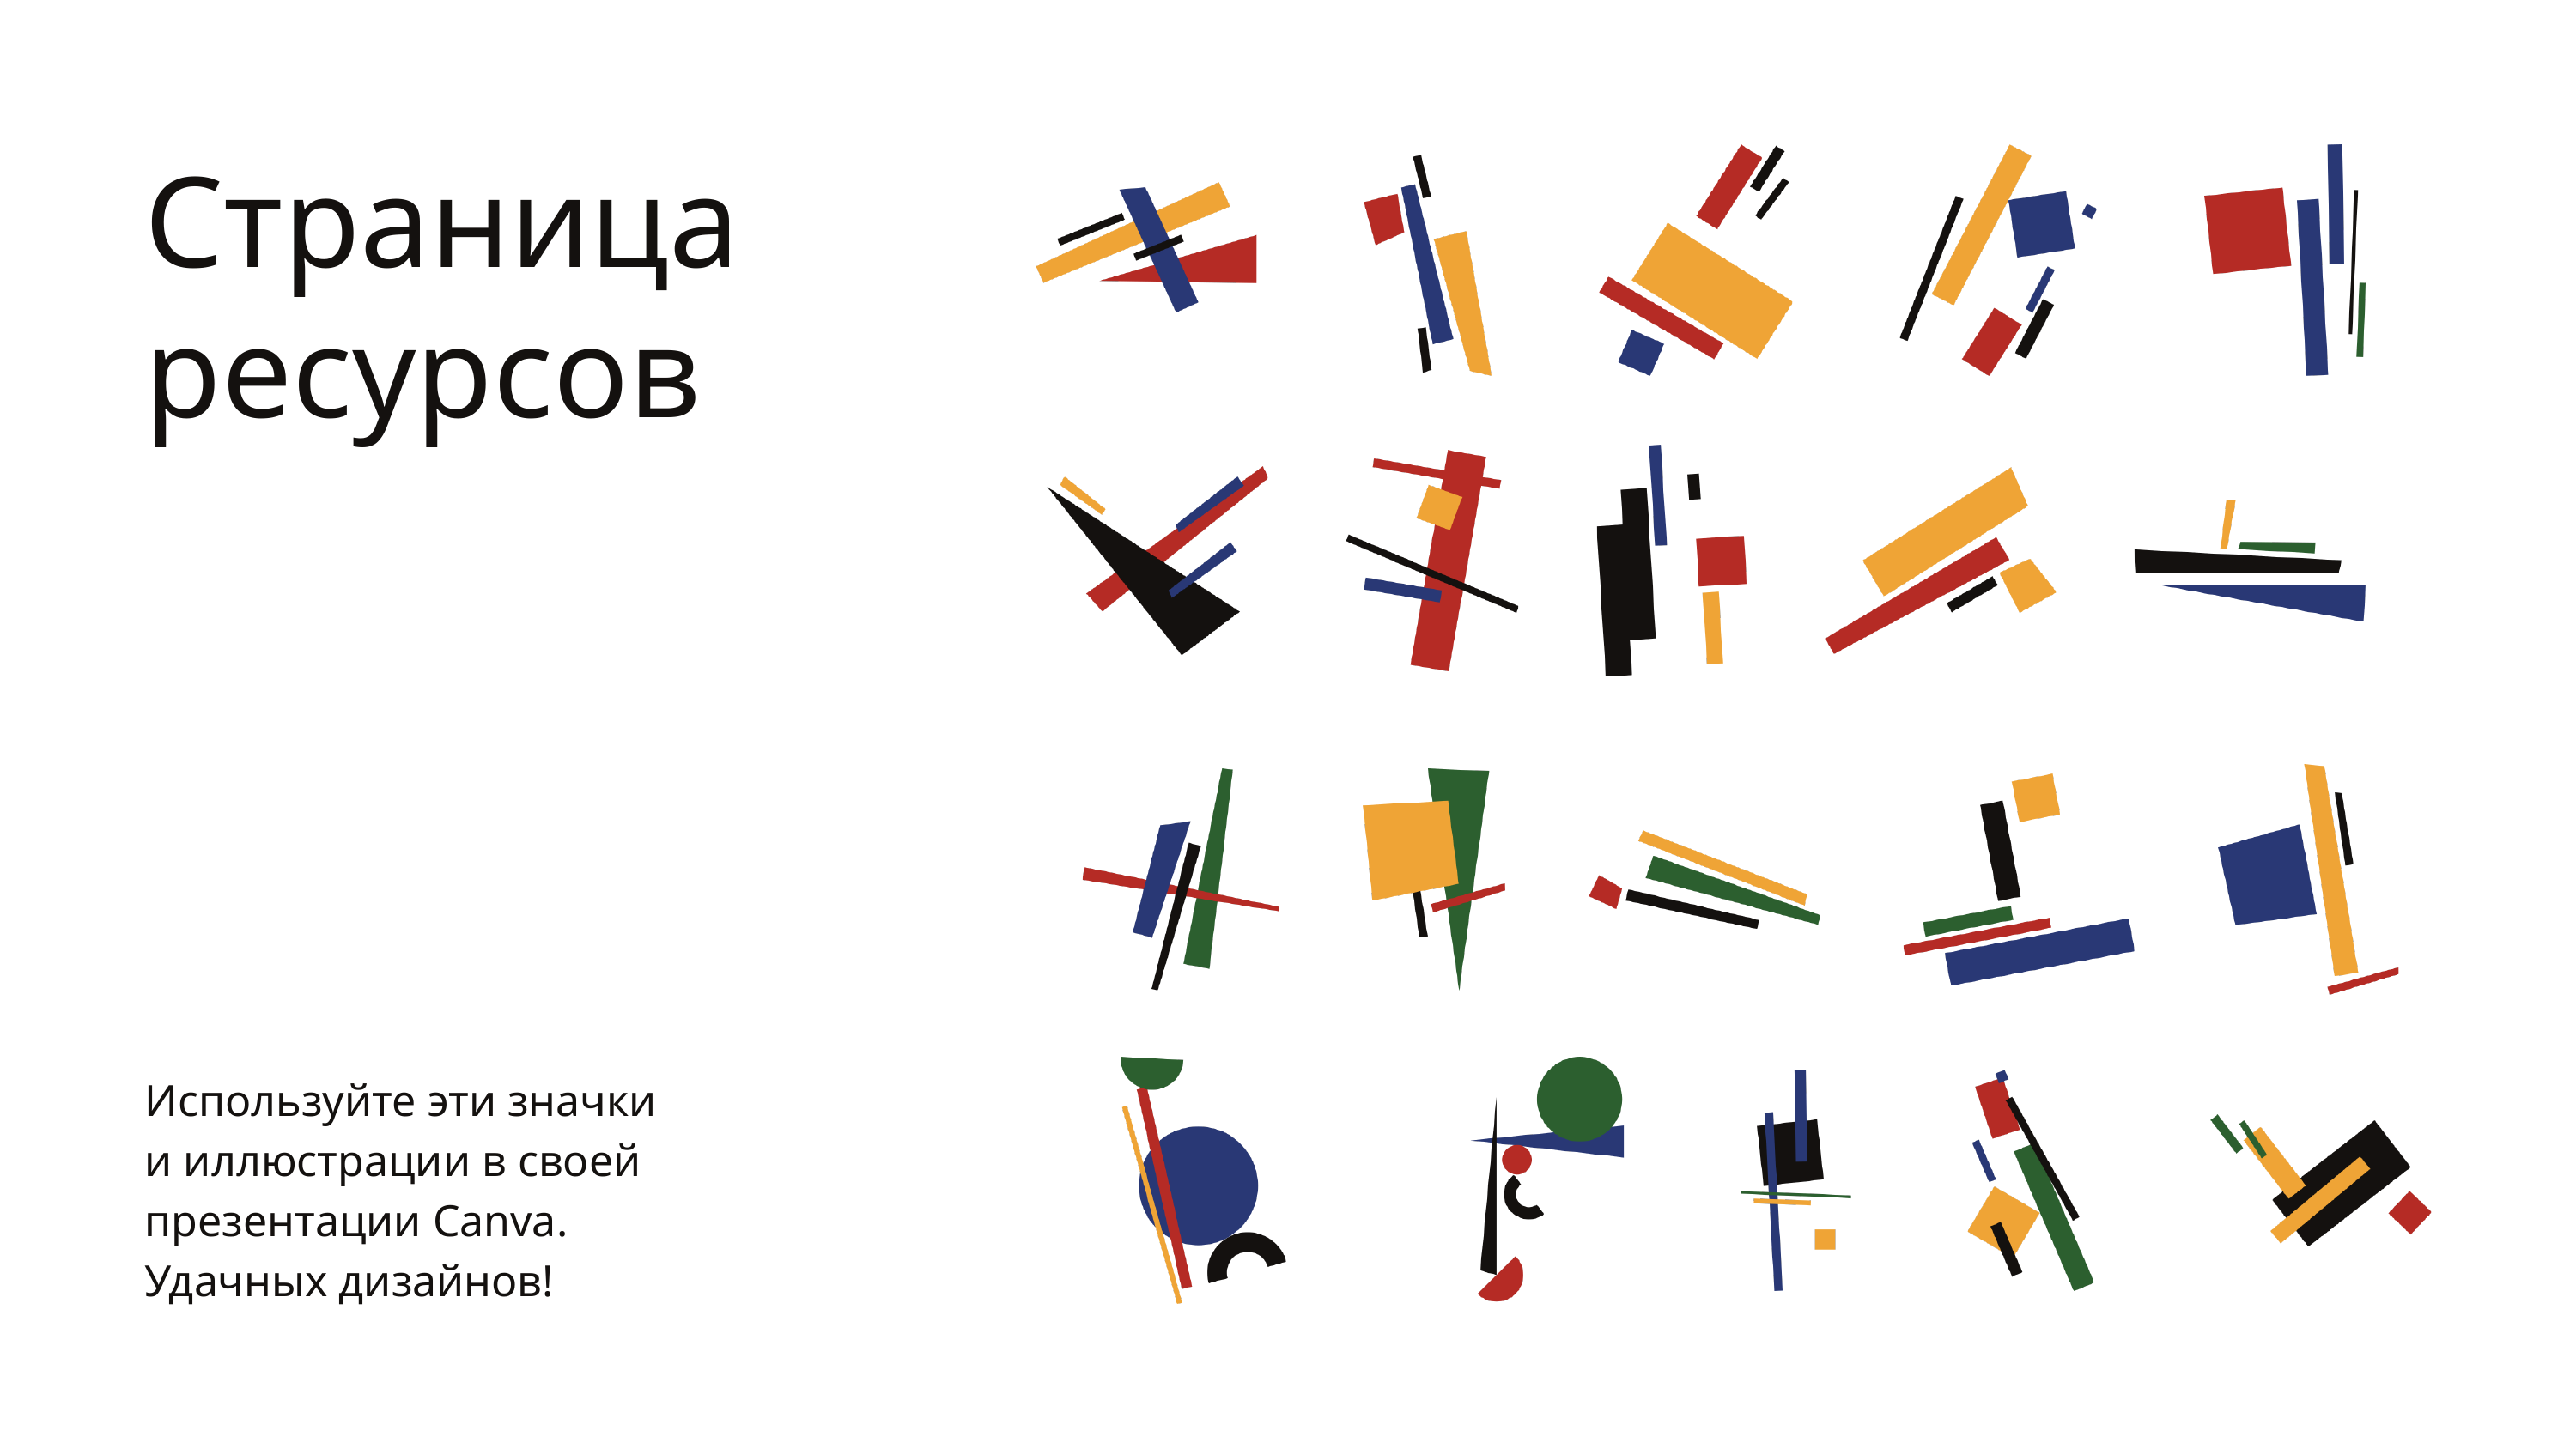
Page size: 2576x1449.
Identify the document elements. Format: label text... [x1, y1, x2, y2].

text_box [1047, 466, 1268, 655]
text_box [1082, 768, 1279, 991]
text_box [1599, 144, 1793, 376]
text_box [1036, 182, 1257, 312]
text_box [1899, 144, 2097, 376]
text_box [1589, 830, 1820, 929]
text_box [1364, 155, 1492, 376]
text_box [1596, 445, 1747, 676]
text_box [2134, 500, 2366, 621]
text_box [1741, 1070, 1851, 1291]
text_box [1903, 773, 2135, 985]
text_box [2204, 144, 2366, 376]
text_box [1363, 768, 1506, 991]
text_box [1967, 1070, 2094, 1291]
text_box [2210, 1114, 2432, 1246]
text_box [2218, 764, 2399, 996]
text_box [1346, 450, 1519, 671]
text_box [1825, 467, 2057, 654]
text_box Страница ресурсов [144, 142, 858, 443]
text_box [1120, 1057, 1286, 1304]
text_box [1470, 1057, 1625, 1304]
text_box Используйте эти значки и иллюстрации в своей презентации Canva. Удачных дизайнов! [144, 1064, 769, 1306]
